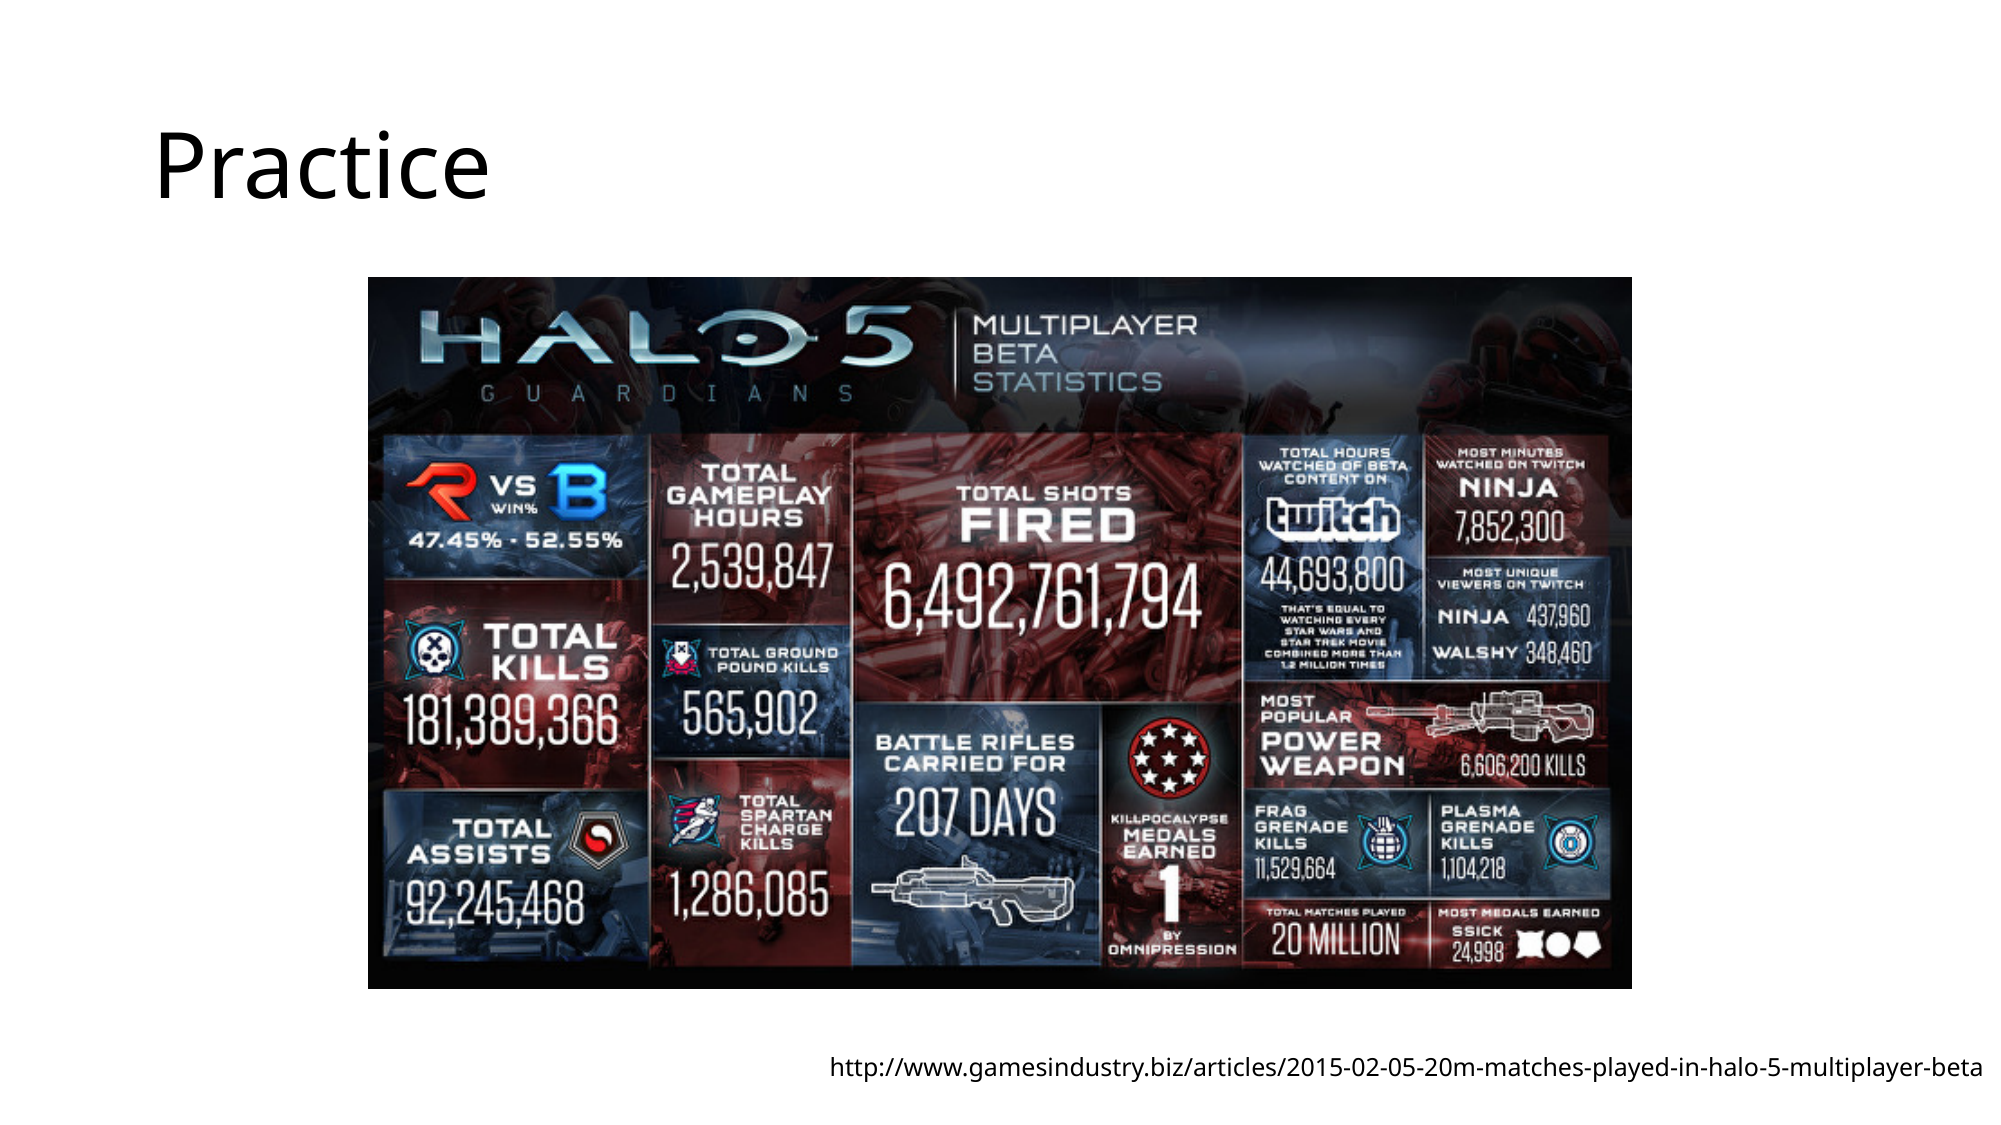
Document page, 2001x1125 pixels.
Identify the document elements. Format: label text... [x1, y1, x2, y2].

picture [368, 277, 1632, 989]
text_box http://www.gamesindustry.biz/articles/2015-02-05-20m-matches-played-in-halo-5-multiplayer-beta [0, 1029, 2000, 1104]
title Practice [137, 59, 1863, 278]
